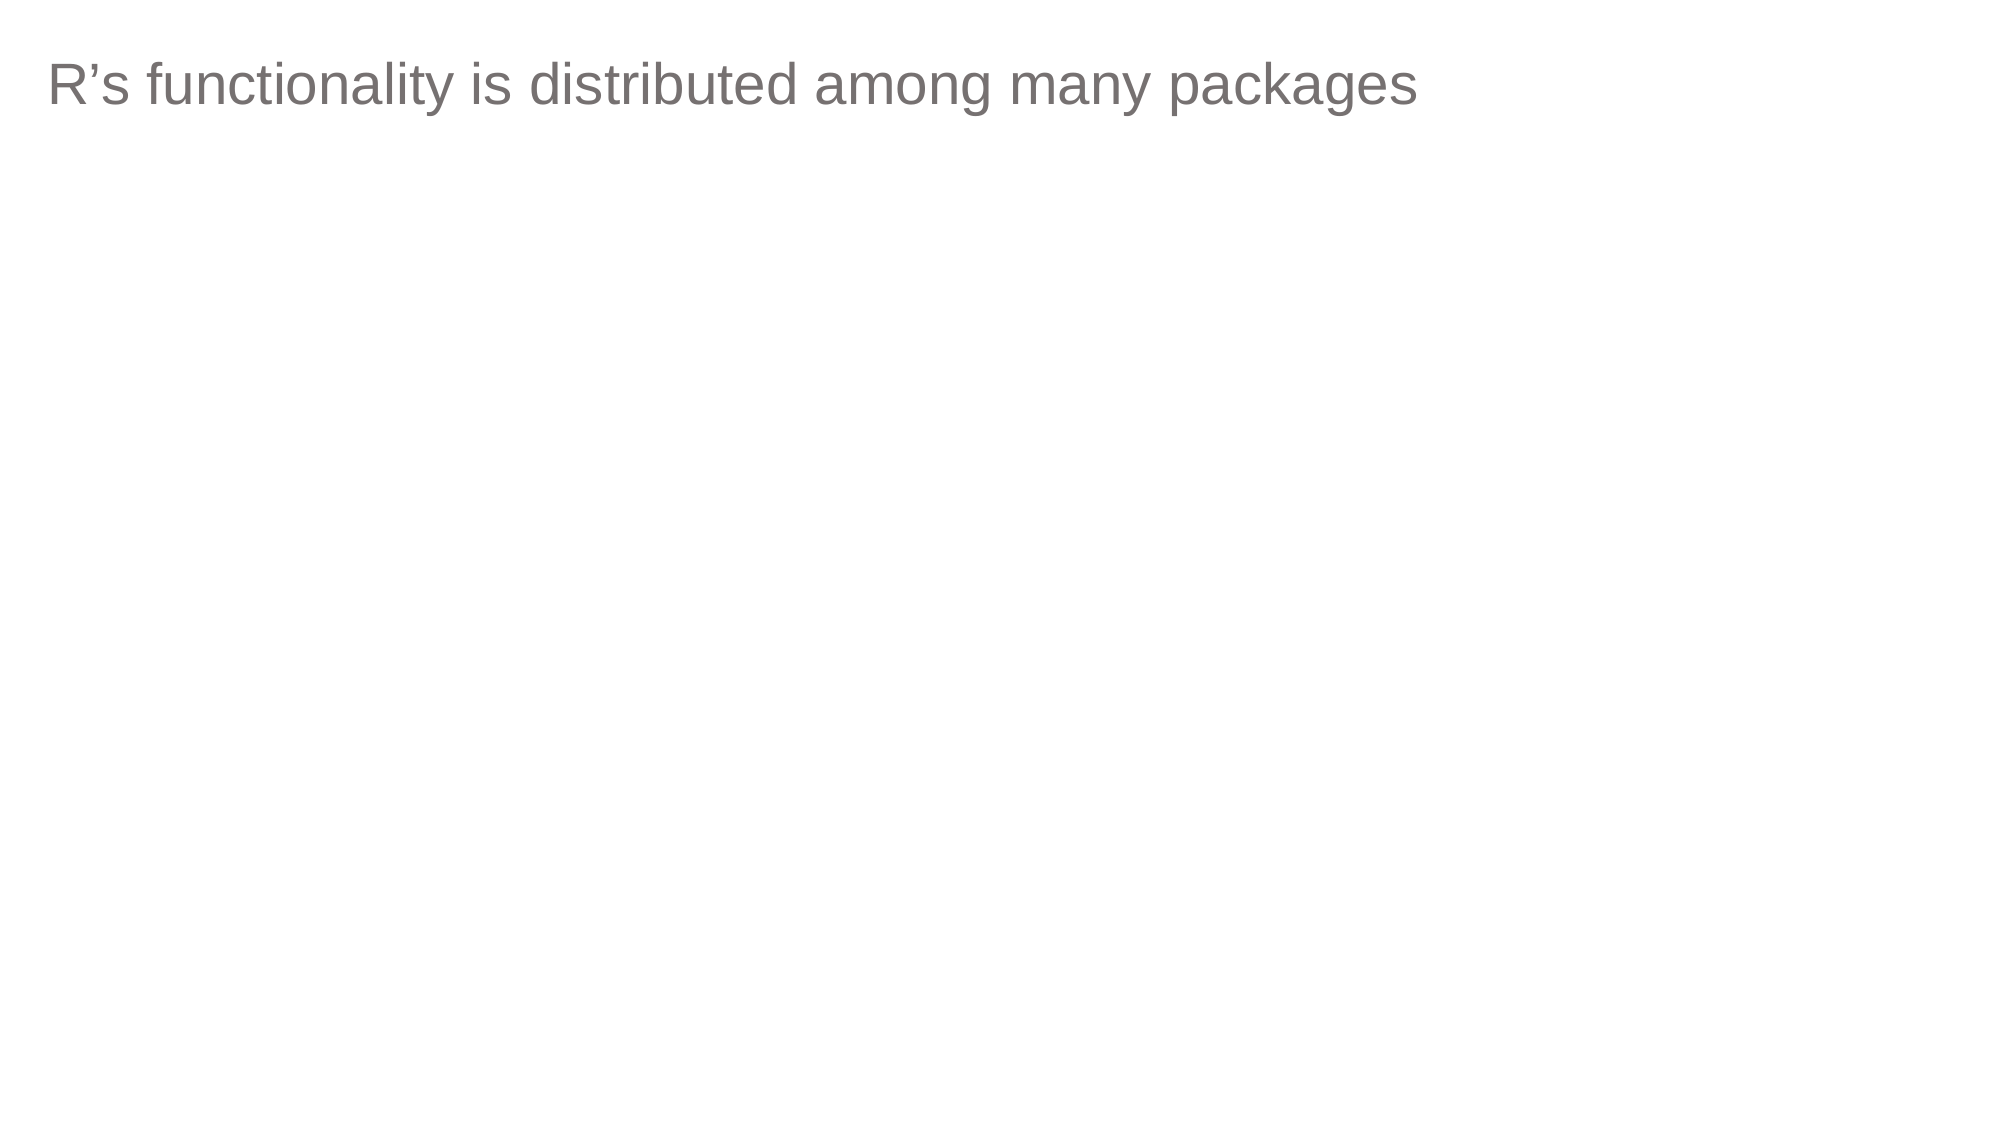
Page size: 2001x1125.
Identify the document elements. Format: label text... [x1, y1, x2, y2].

text_box R’s functionality is distributed among many packages [0, 46, 1863, 1122]
